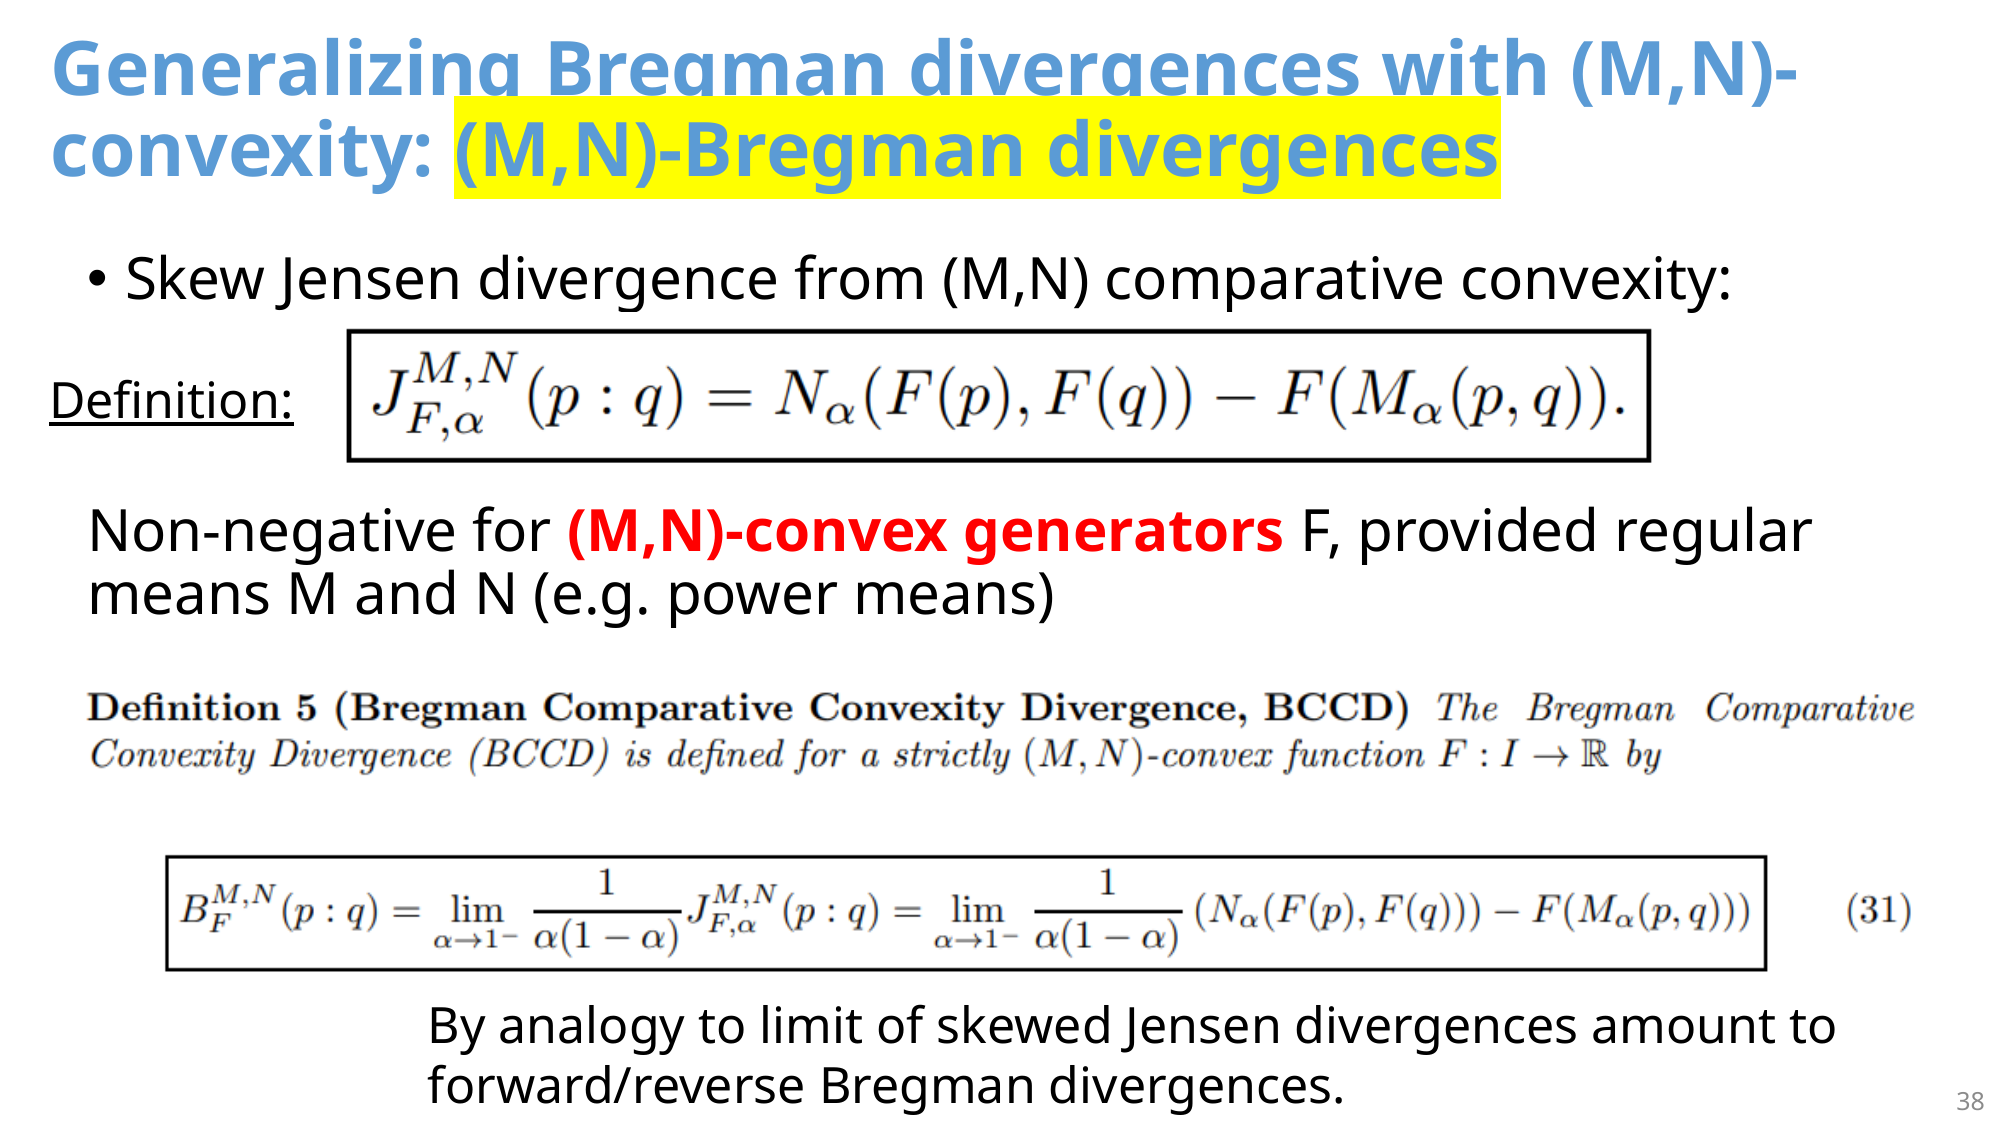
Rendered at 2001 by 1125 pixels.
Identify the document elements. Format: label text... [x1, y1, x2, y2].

picture [77, 676, 1979, 1006]
list Skew Jensen divergence from (M,N) comparative convexity: Non-negative for (M,N)-convex generators F, provided regular means M and N (e.g. power means) [72, 242, 1943, 956]
title Generalizing Bregman divergences with (M,N)-convexity: (M,N)-Bregman divergences [35, 3, 1863, 221]
text_box Definition: [34, 360, 309, 436]
text_box By analogy to limit of skewed Jensen divergences amount to forward/reverse Bregman divergences. [413, 1006, 1867, 1121]
slide_number 38 [1848, 1072, 2000, 1125]
picture [336, 312, 1664, 485]
